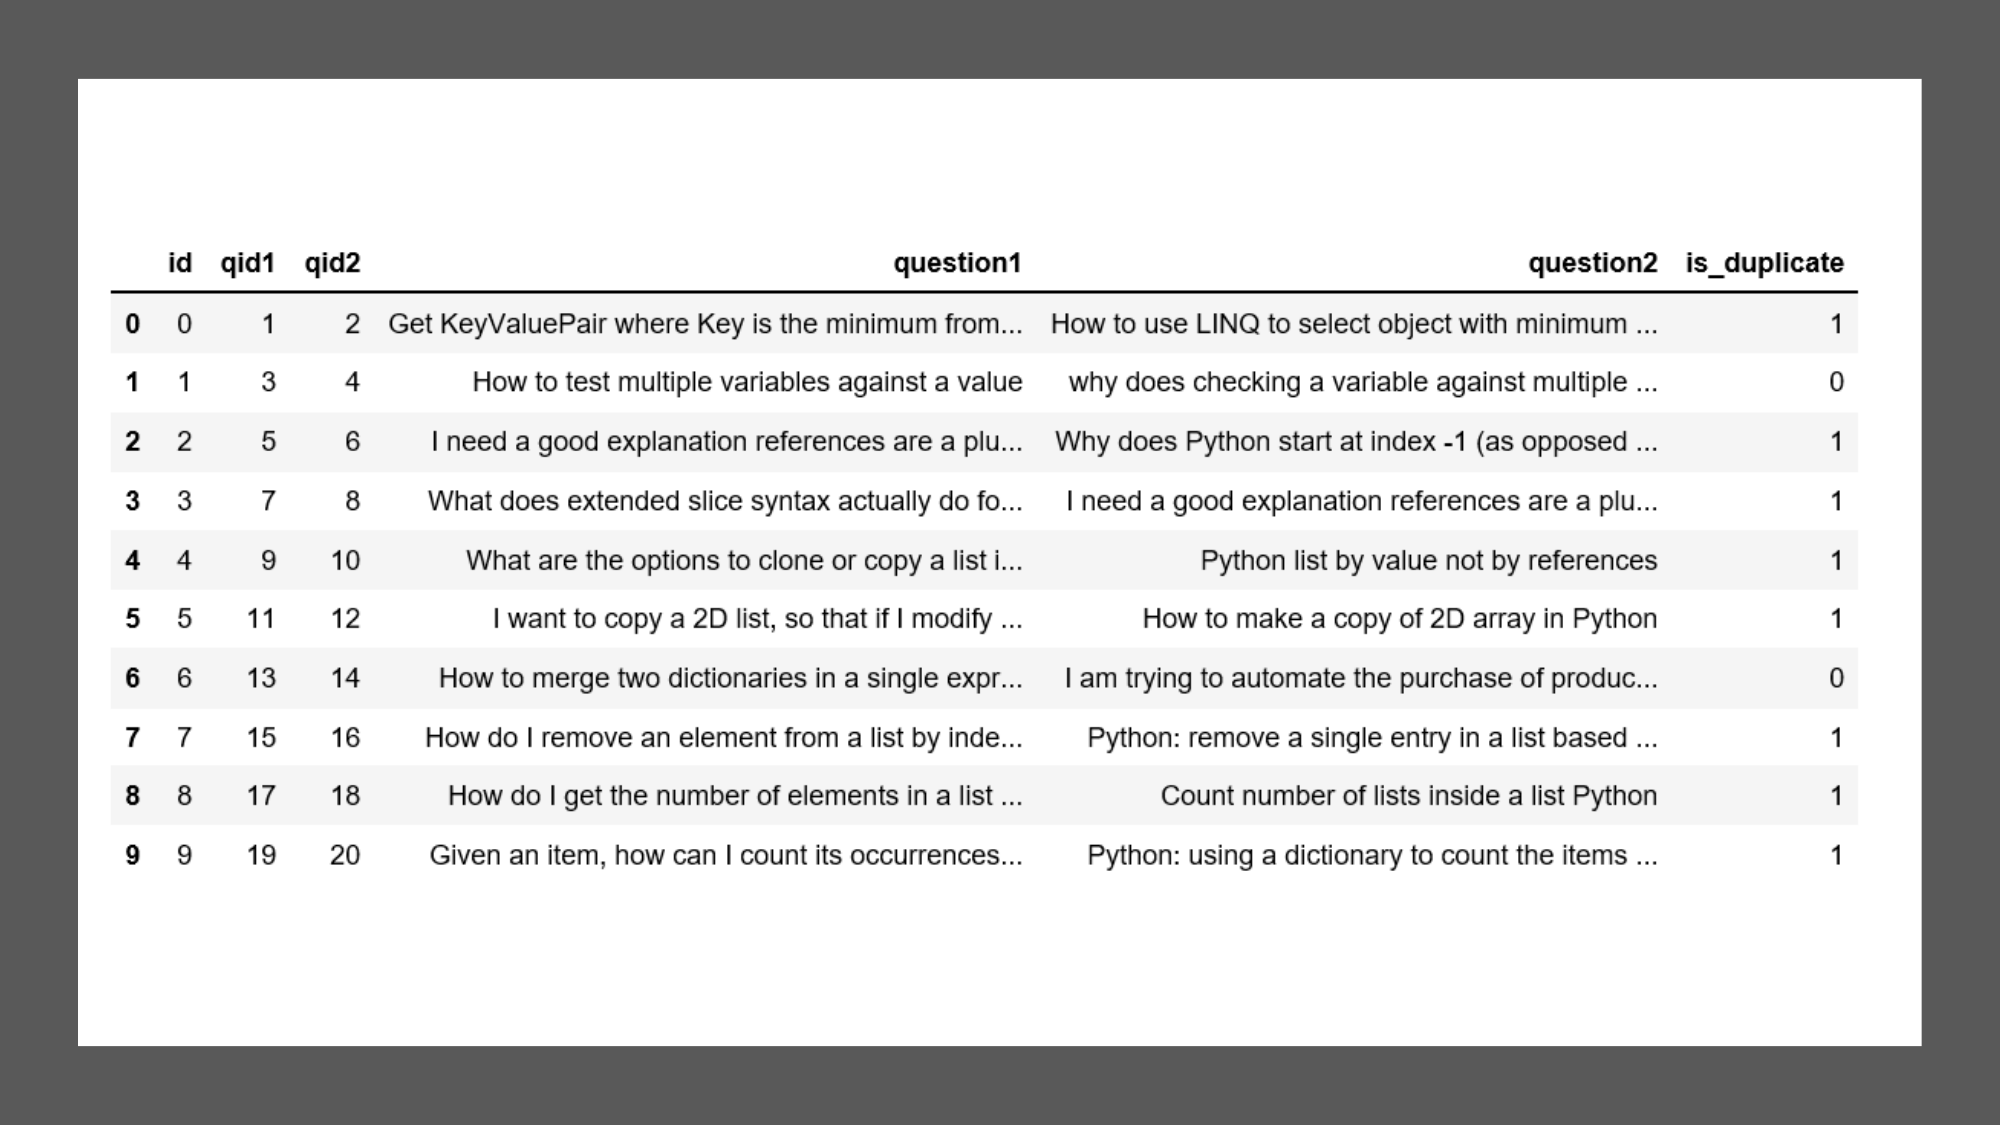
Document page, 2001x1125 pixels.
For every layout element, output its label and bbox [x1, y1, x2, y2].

text_box [0, 0, 2000, 1125]
text_box [77, 78, 1923, 1047]
picture [105, 222, 1895, 903]
